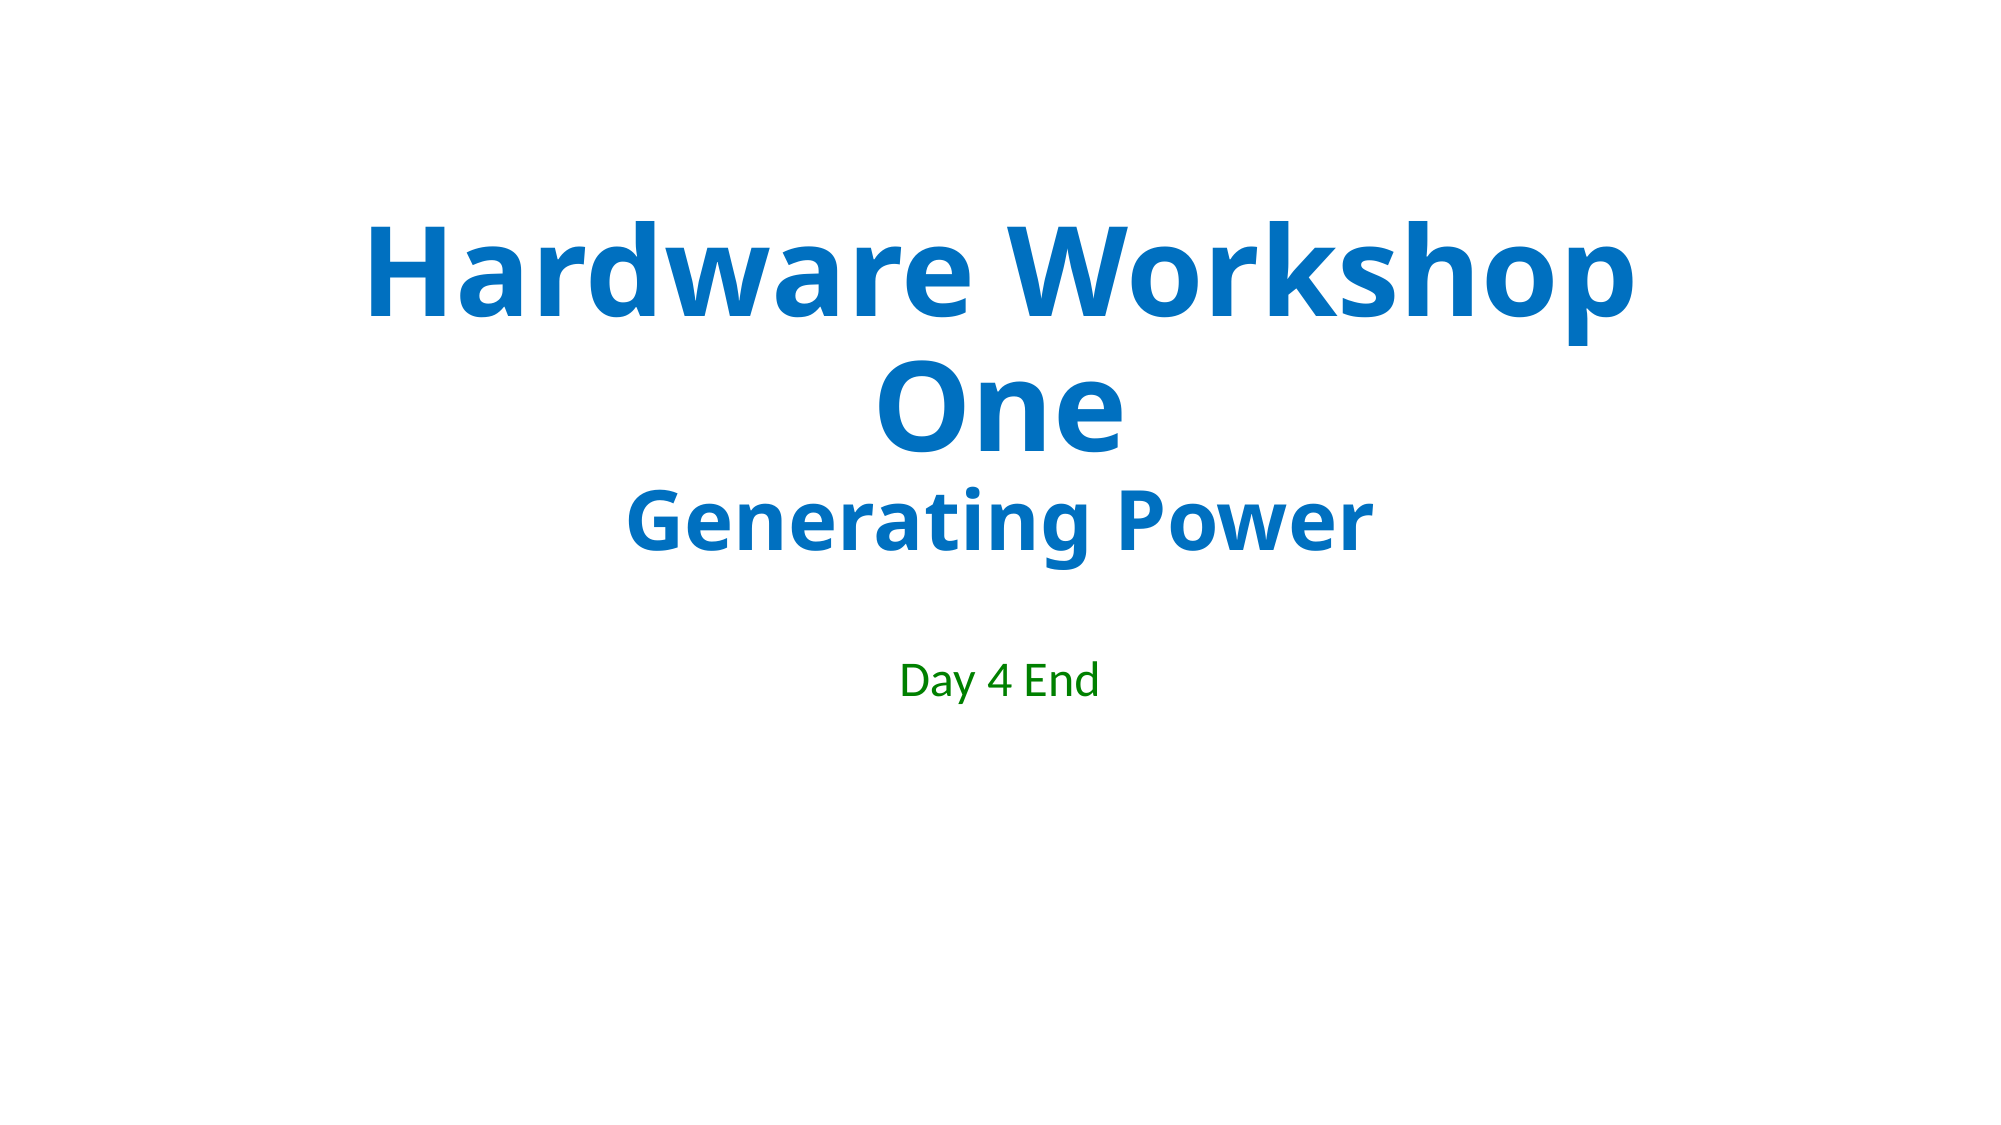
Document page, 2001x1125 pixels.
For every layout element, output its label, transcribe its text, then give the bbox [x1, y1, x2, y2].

title Hardware Workshop One Generating Power [249, 184, 1750, 576]
subtitle Day 4 End [249, 645, 1750, 917]
